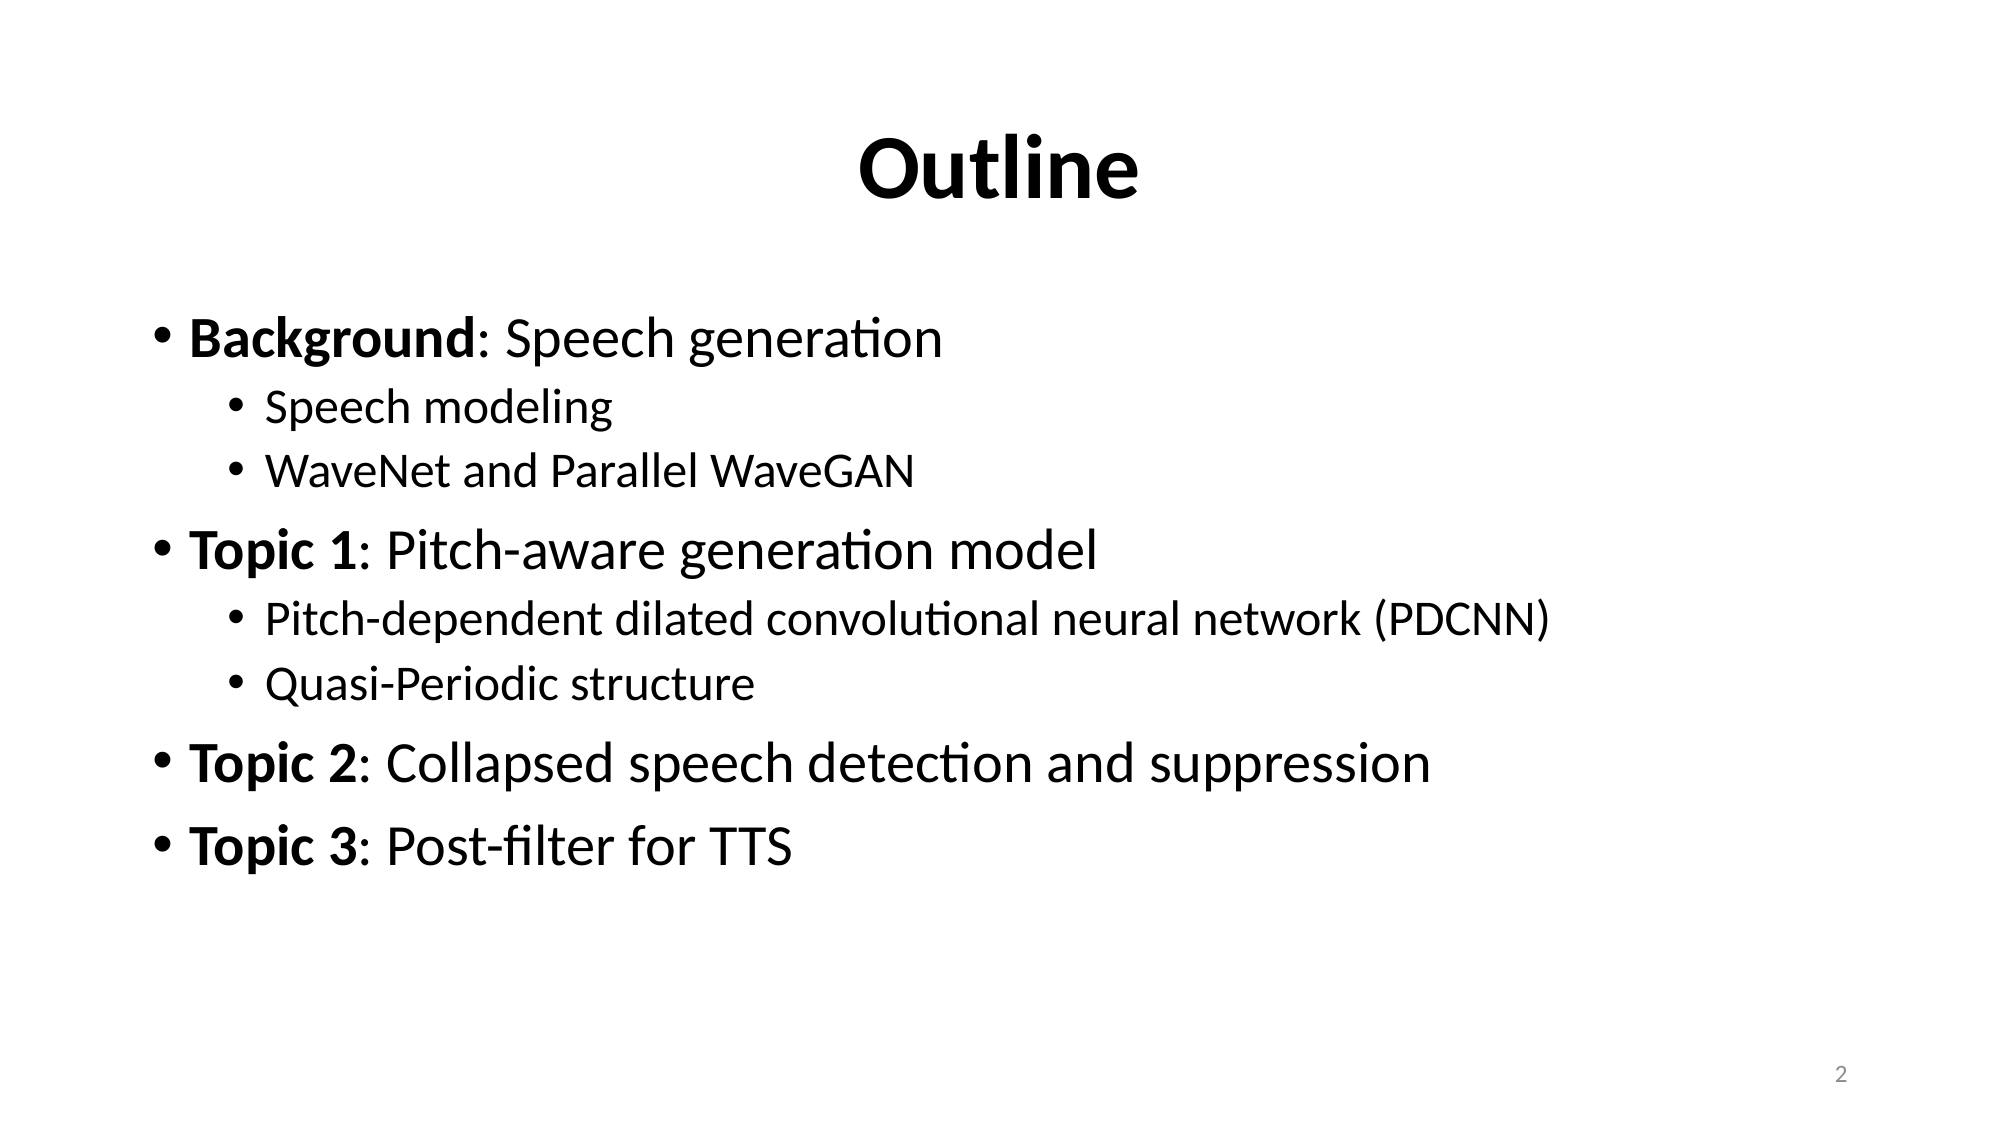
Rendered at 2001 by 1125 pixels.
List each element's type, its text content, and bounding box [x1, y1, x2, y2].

slide_number 1 [1412, 1042, 1863, 1103]
list Background: Speech generation Speech modeling WaveNet and Parallel WaveGAN Topic 1: Pitch-aware generation model Pitch-dependent dilated convolutional neural network (PDCNN) Quasi-Periodic structure Topic 2: Collapsed speech detection and suppression Topic 3: Post-filter for TTS [137, 299, 1863, 1014]
title Outline [137, 59, 1863, 278]
